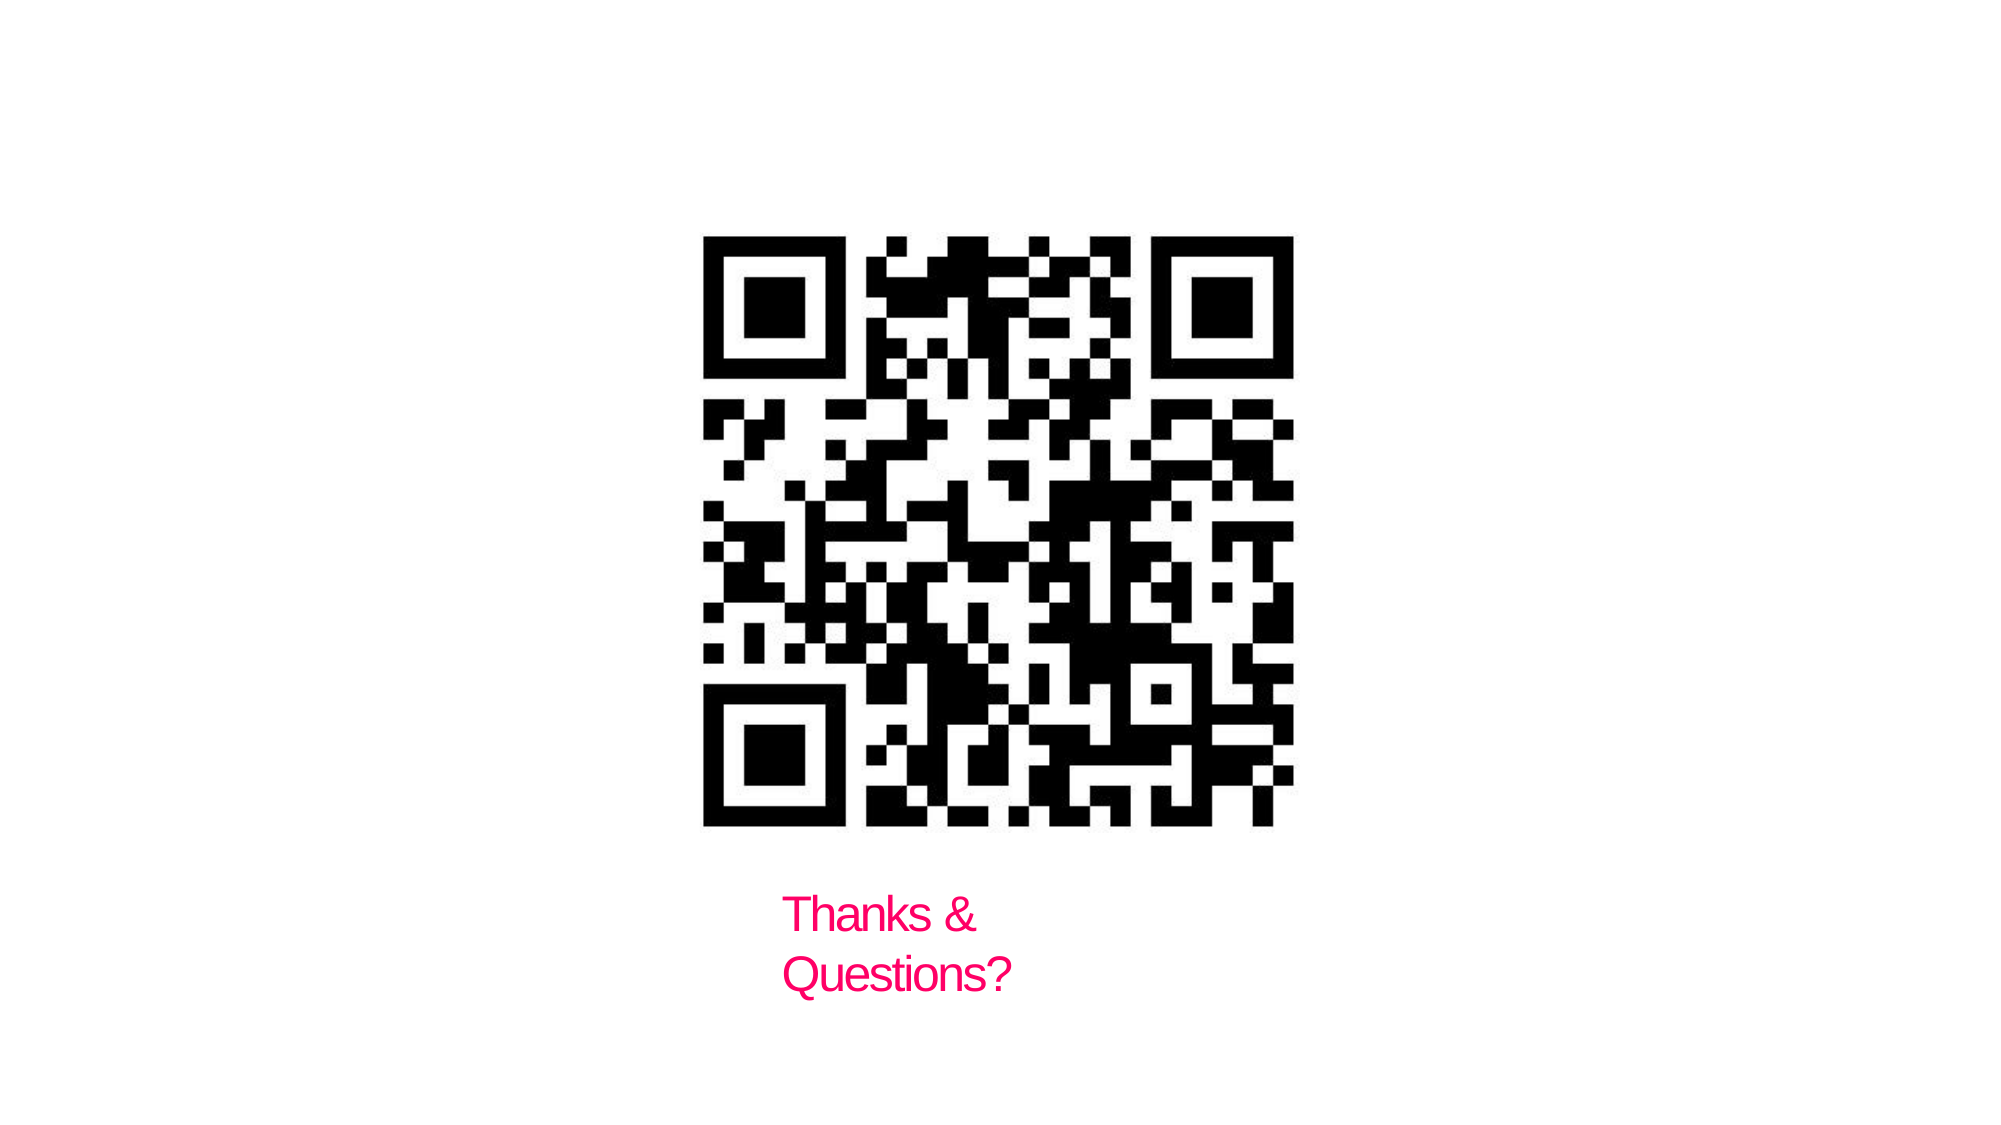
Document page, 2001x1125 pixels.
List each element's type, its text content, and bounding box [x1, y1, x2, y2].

text_box Thanks & Questions? [779, 879, 1216, 1002]
picture [699, 232, 1300, 833]
